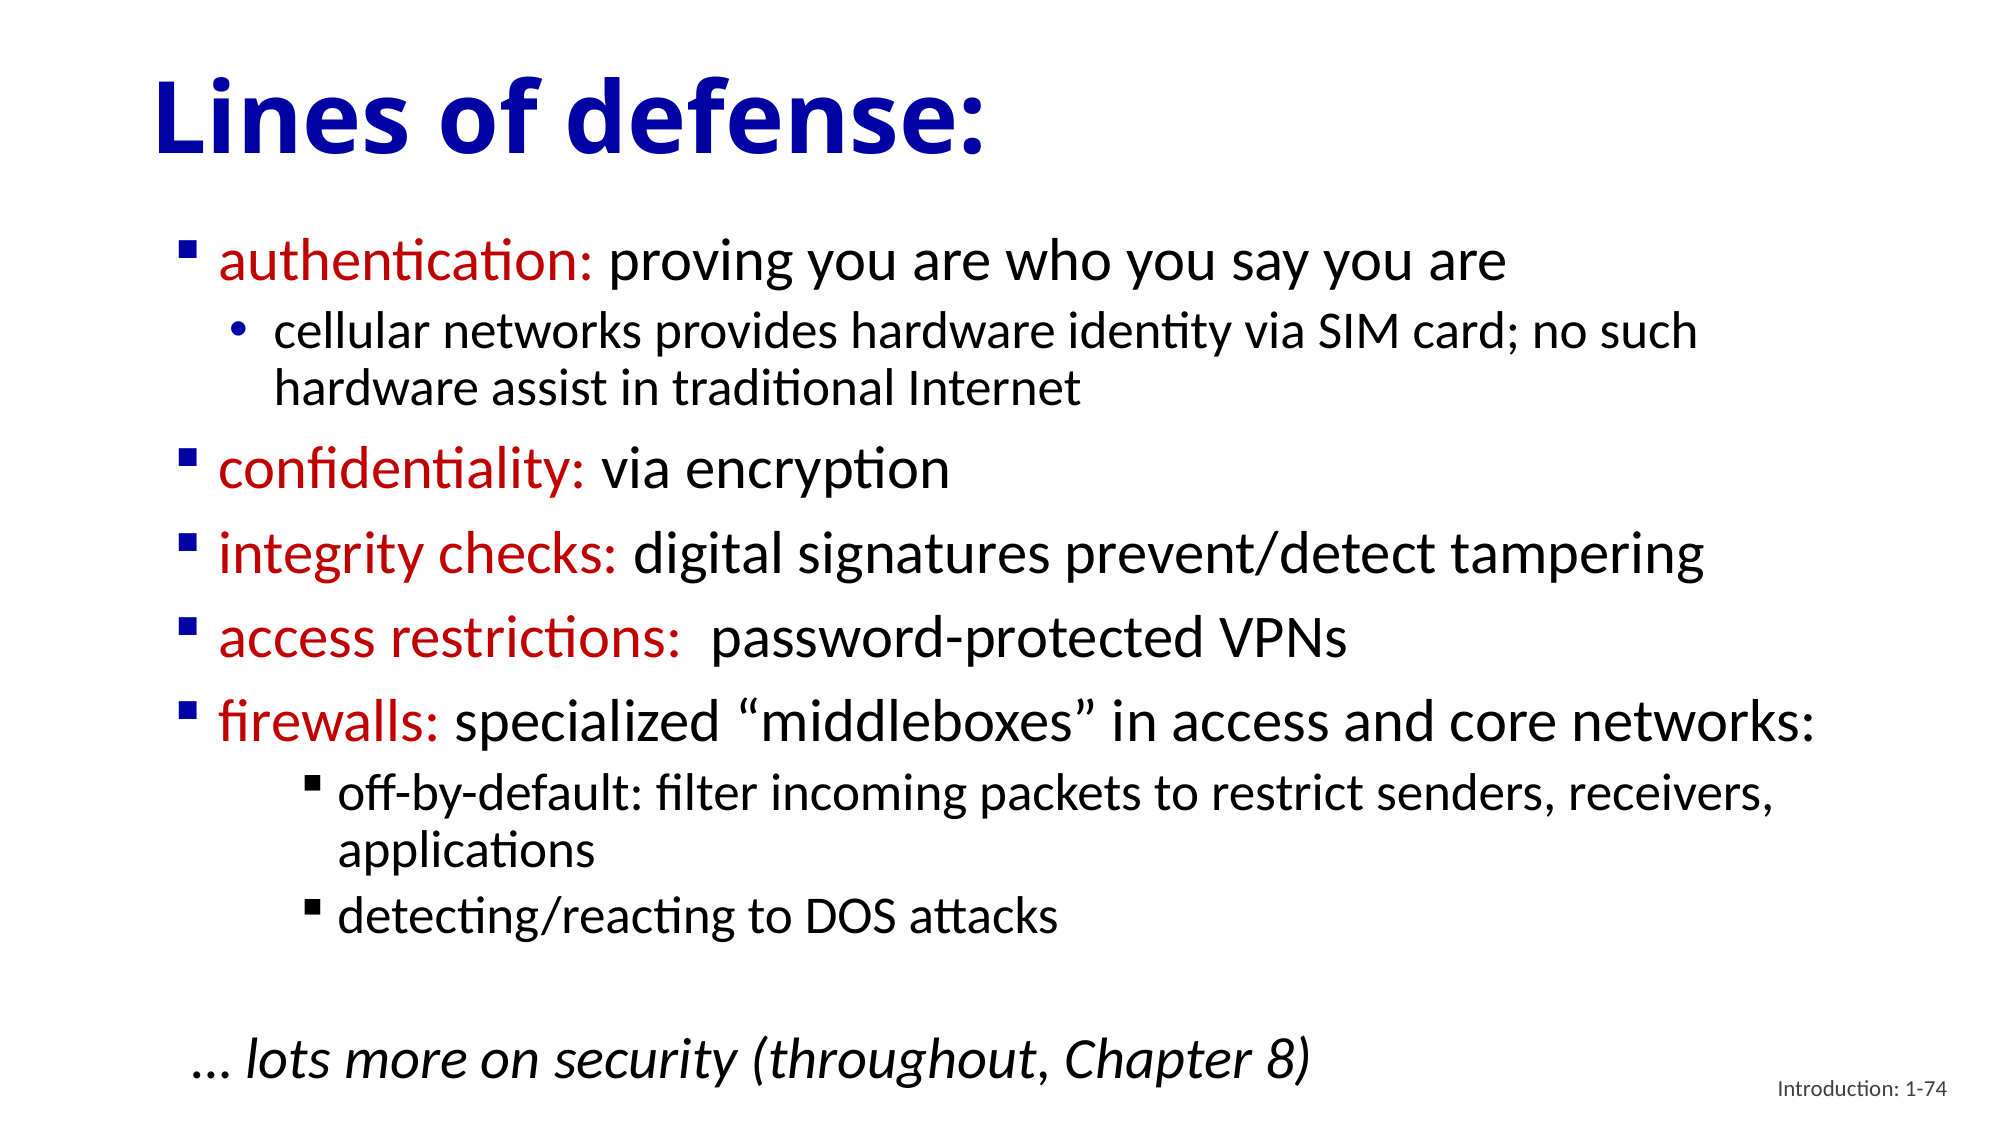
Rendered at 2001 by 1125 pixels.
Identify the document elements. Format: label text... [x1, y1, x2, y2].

text_box authentication: proving you are who you say you are cellular networks provides hardware identity via SIM card; no such hardware assist in traditional Internet confidentiality: via encryption integrity checks: digital signatures prevent/detect tampering access restrictions: password-protected VPNs firewalls: specialized “middleboxes” in access and core networks: off-by-default: filter incoming packets to restrict senders, receivers, applications detecting/reacting to DOS attacks [137, 220, 1835, 1024]
slide_number Introduction: 1-74 [1512, 1056, 1963, 1117]
text_box … lots more on security (throughout, Chapter 8) [177, 1012, 1859, 1125]
title Lines of defense: [135, 47, 1861, 195]
